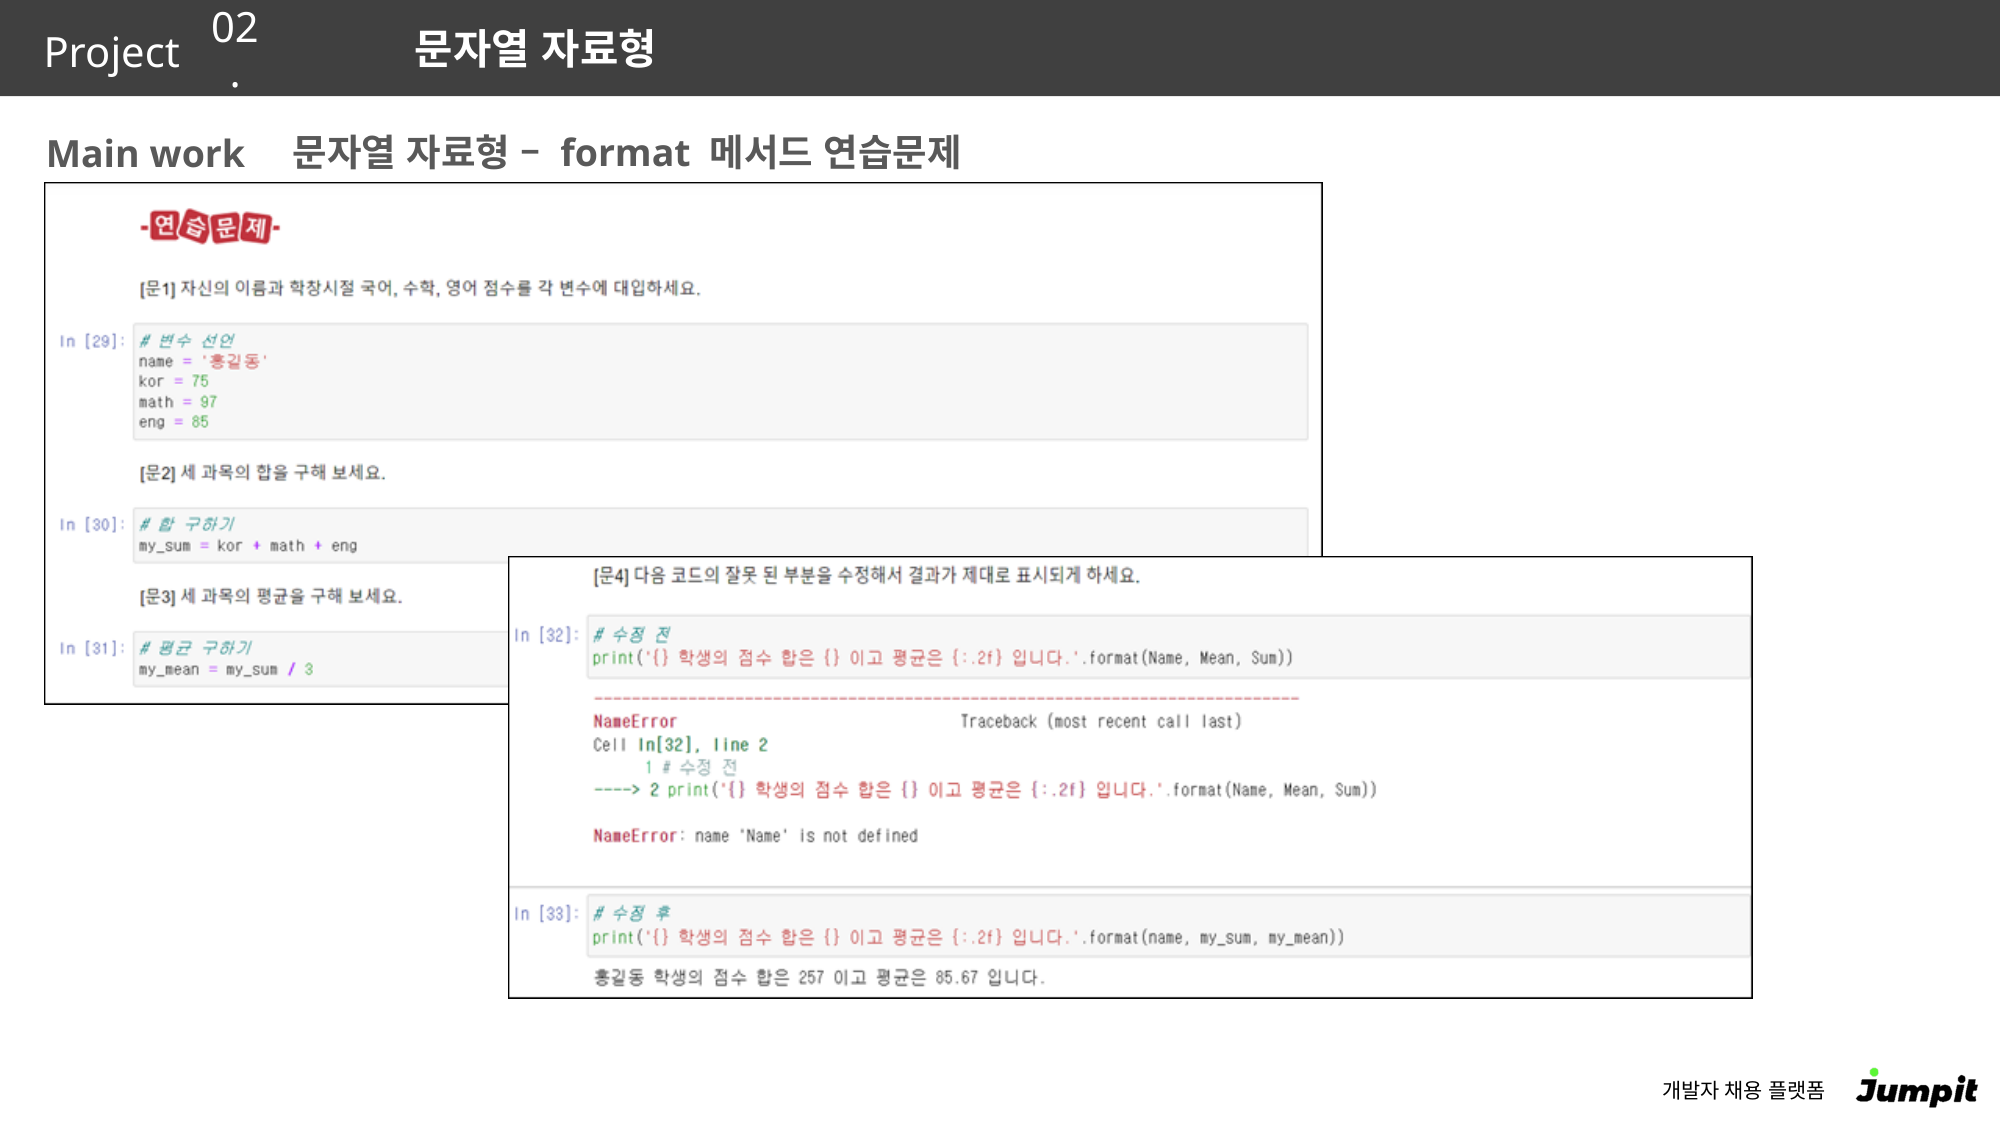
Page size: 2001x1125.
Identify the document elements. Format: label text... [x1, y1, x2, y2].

picture [1849, 1063, 1982, 1113]
list 문자열 자료형 [399, 20, 1707, 82]
picture [44, 182, 1753, 999]
list 02. [192, 20, 278, 82]
list 문자열 자료형 – format 메서드 연습문제 [277, 126, 1856, 183]
